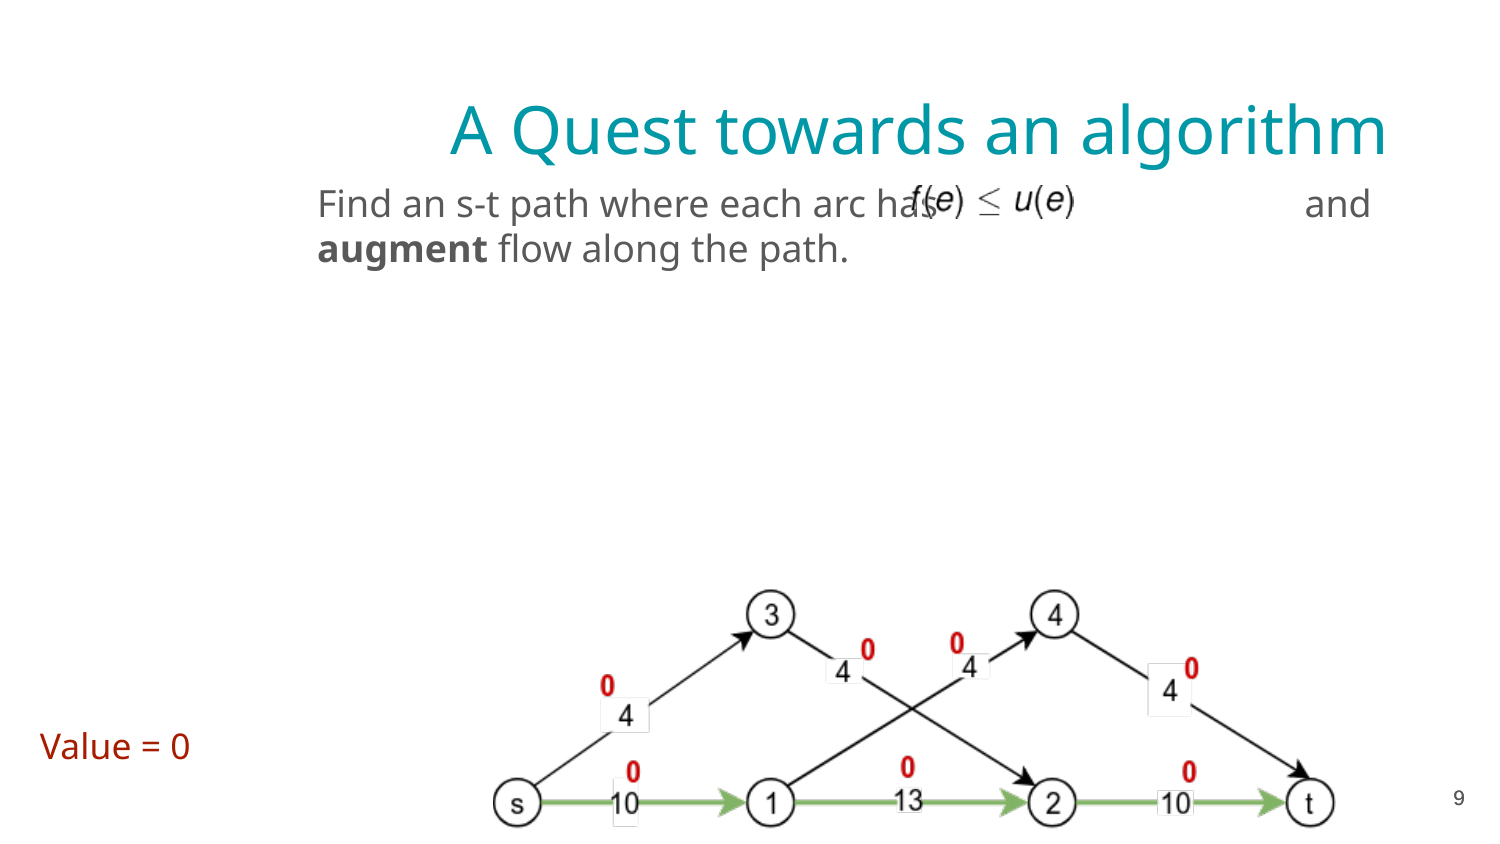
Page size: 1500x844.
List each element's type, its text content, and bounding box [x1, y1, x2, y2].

text_box Find an s-t path where each arc has and augment flow along the path. [302, 165, 1424, 321]
picture [910, 185, 1074, 219]
text_box Value = 0 [24, 464, 452, 819]
slide_number ‹#› [1389, 764, 1480, 830]
picture [492, 571, 1336, 844]
title A Quest towards an algorithm [435, 72, 1449, 167]
